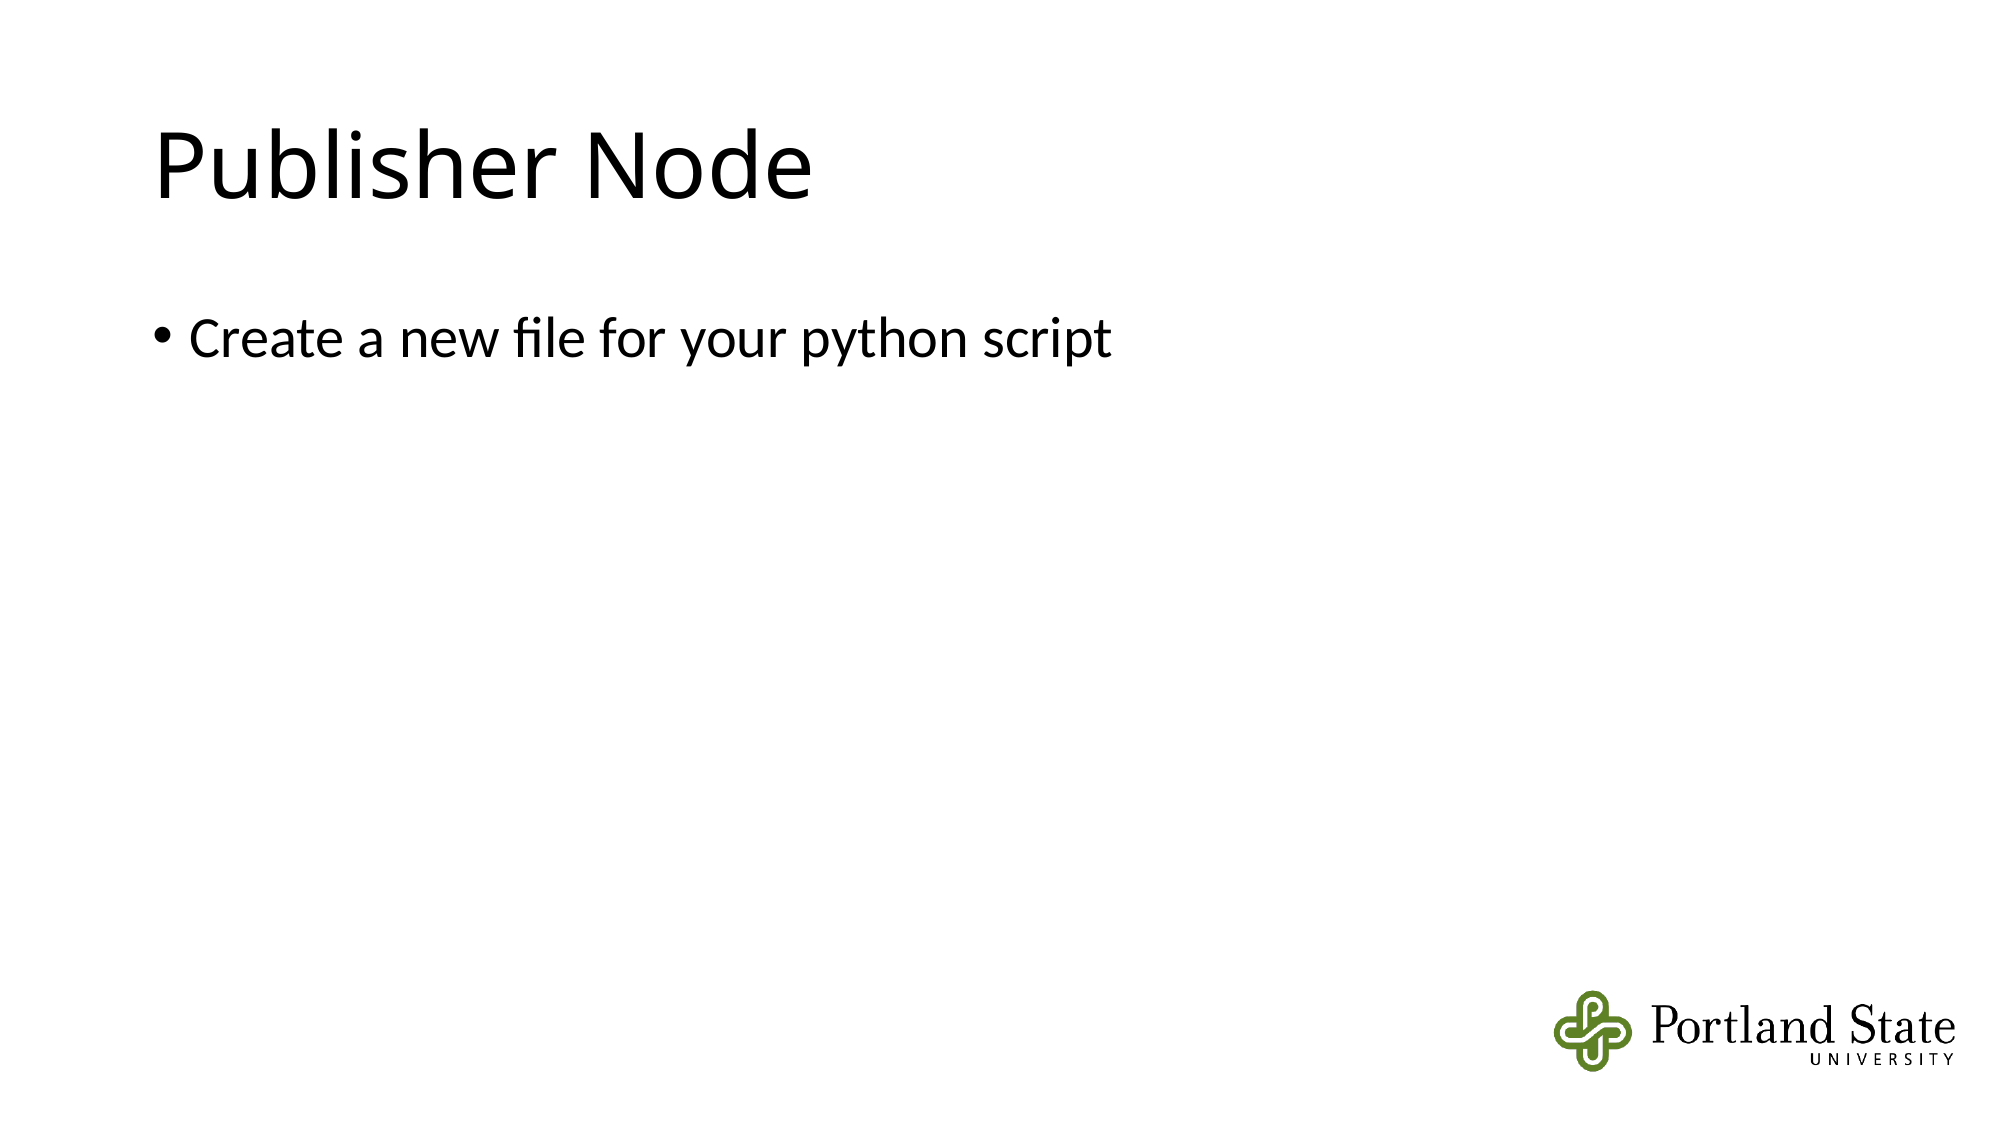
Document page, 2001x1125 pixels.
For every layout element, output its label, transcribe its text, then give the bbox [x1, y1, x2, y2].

picture [1538, 972, 1970, 1089]
title Publisher Node [137, 59, 1863, 278]
list Create a new file for your python script [137, 299, 1863, 1014]
